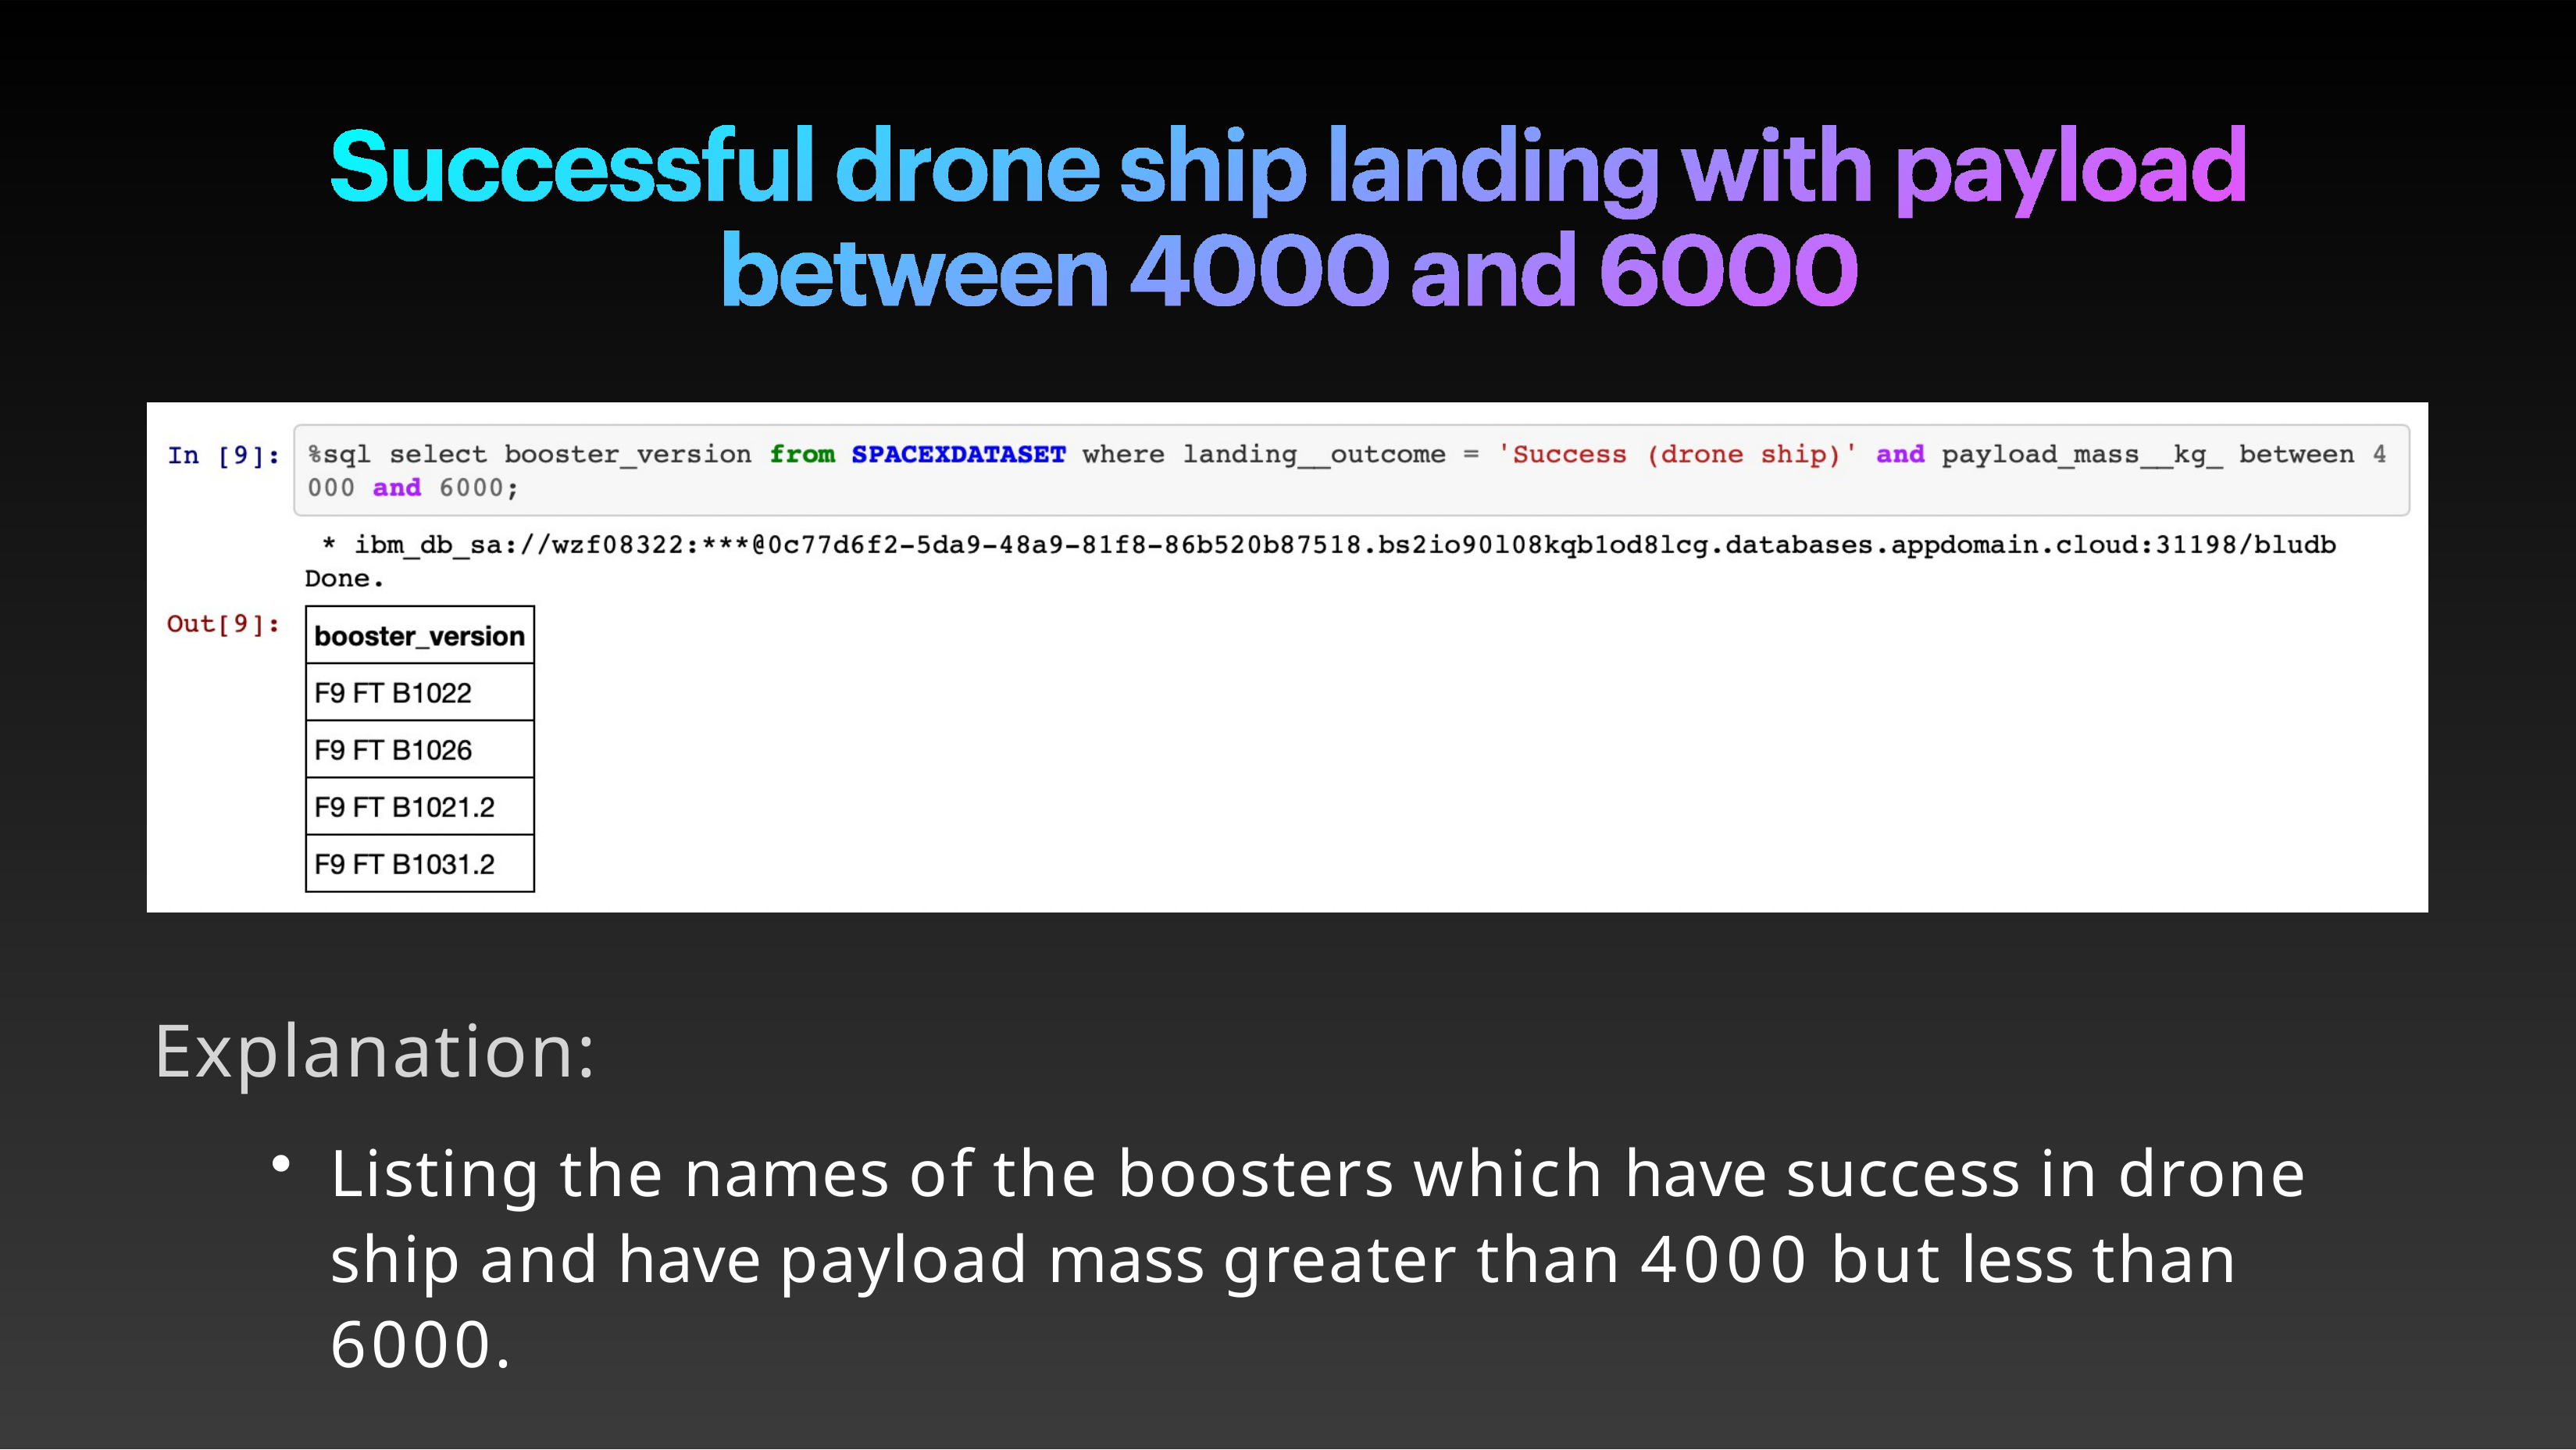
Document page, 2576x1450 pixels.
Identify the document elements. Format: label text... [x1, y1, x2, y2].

picture [0, 0, 2576, 1449]
text_box Explanation: Listing the names of the boosters which have success in drone ship and have payload mass greater than 4000 but less than 6000. [151, 956, 2364, 1380]
